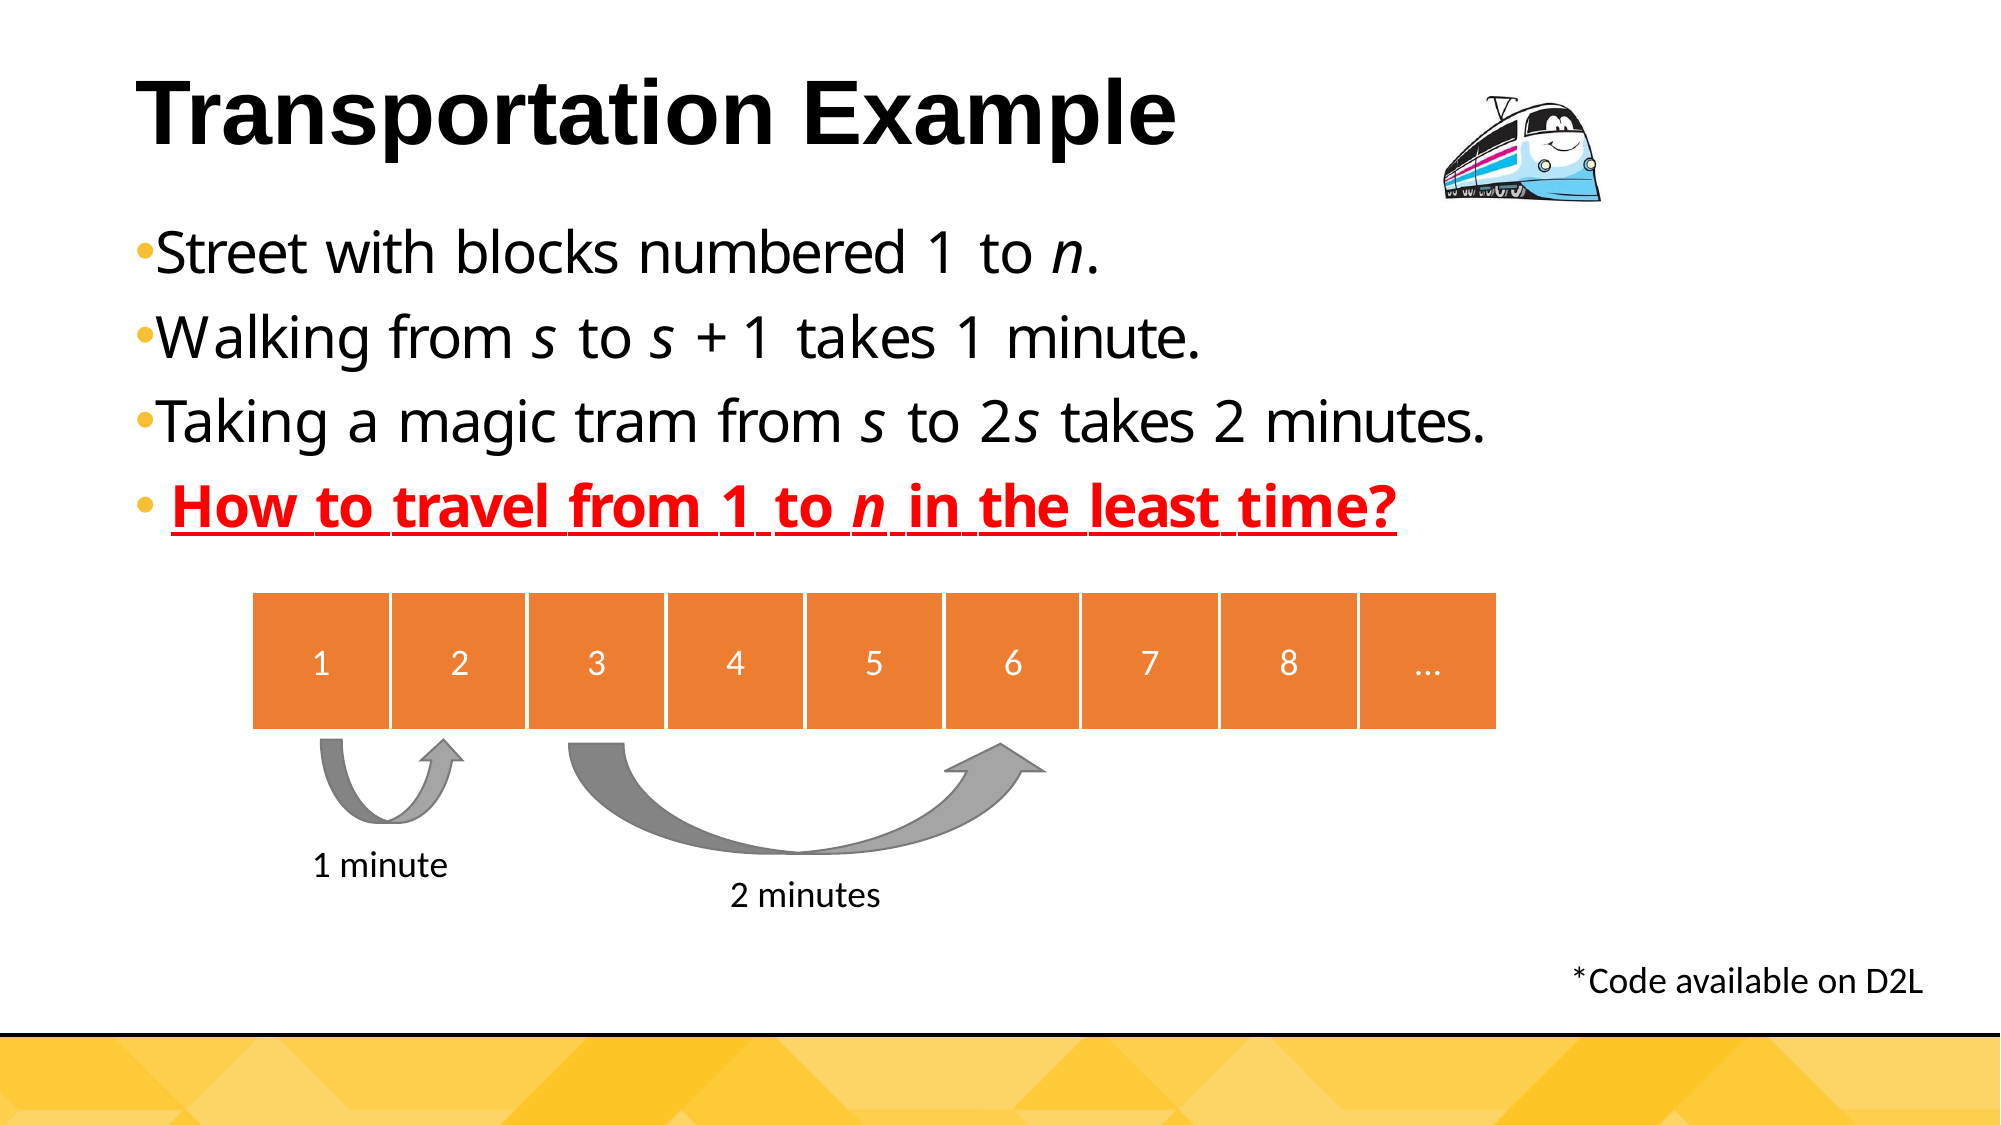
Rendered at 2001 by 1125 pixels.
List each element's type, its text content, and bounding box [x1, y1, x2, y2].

text_box 6 [942, 590, 1079, 732]
picture [1443, 96, 1601, 202]
text_box [319, 738, 465, 824]
text_box 8 [1218, 590, 1357, 732]
text_box [567, 742, 1048, 855]
text_box 1 minute [297, 832, 464, 892]
text_box 4 [664, 590, 803, 732]
text_box 1 [250, 590, 389, 732]
text_box 2 [389, 590, 525, 732]
text_box 3 [525, 590, 664, 732]
text_box 5 [803, 590, 942, 732]
text_box 7 [1079, 590, 1218, 732]
text_box 2 minutes [715, 862, 897, 923]
text_box *Code available on D2L [1555, 949, 1939, 1009]
text_box … [1357, 590, 1499, 732]
title Transportation Example [120, 58, 1846, 194]
list Street with blocks numbered 1 to n. Walking from s to s +1 takes 1 minute. Taking a magic tram from s to 2s takes 2 minutes. How to travel from 1 to n in the least time? [120, 193, 1819, 980]
